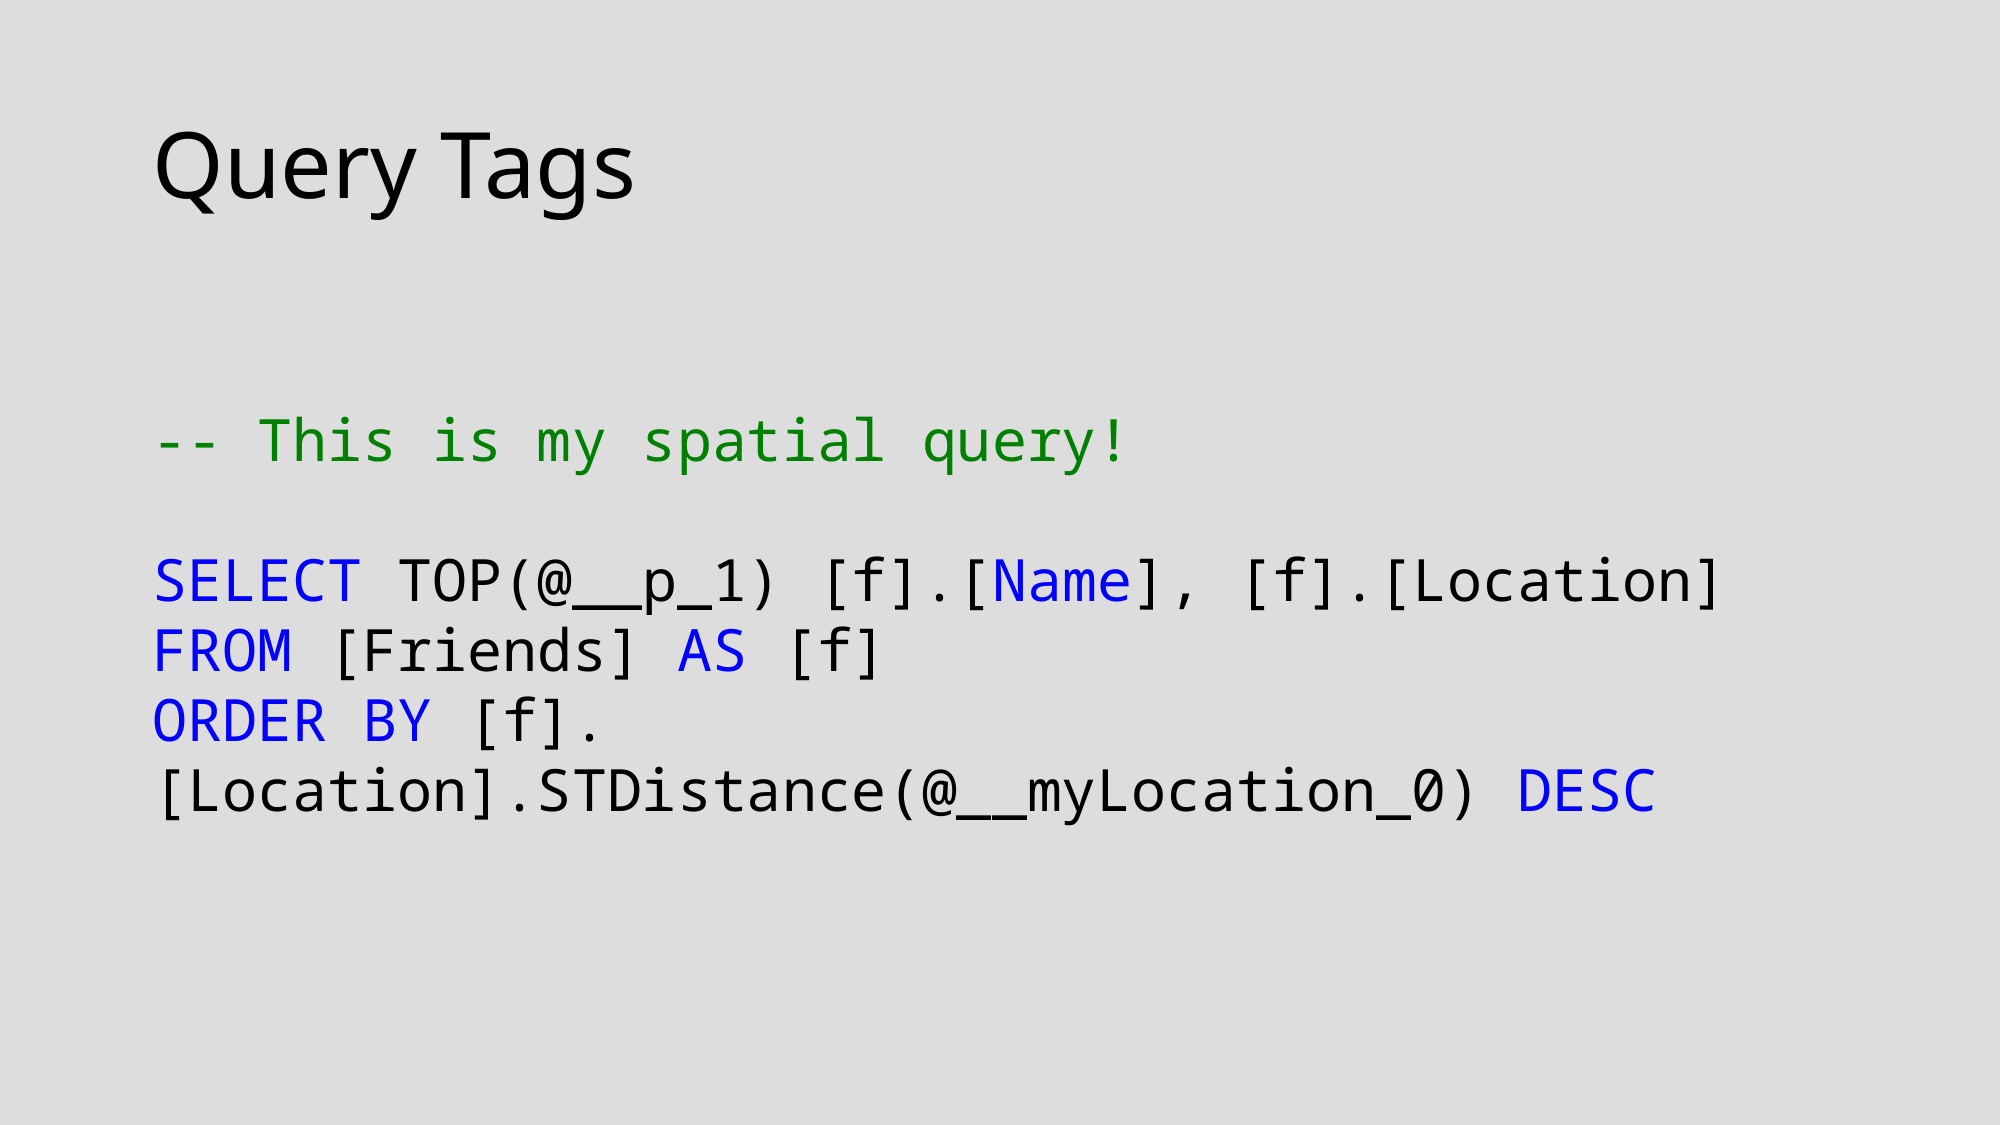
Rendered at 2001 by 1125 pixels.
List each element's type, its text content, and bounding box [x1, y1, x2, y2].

text_box -- This is my spatial query! SELECT TOP(@__p_1) [f].[Name], [f].[Location] FROM [Friends] AS [f] ORDER BY [f].[Location].STDistance(@__myLocation_0) DESC [137, 395, 1948, 831]
title Query Tags [137, 59, 1863, 278]
